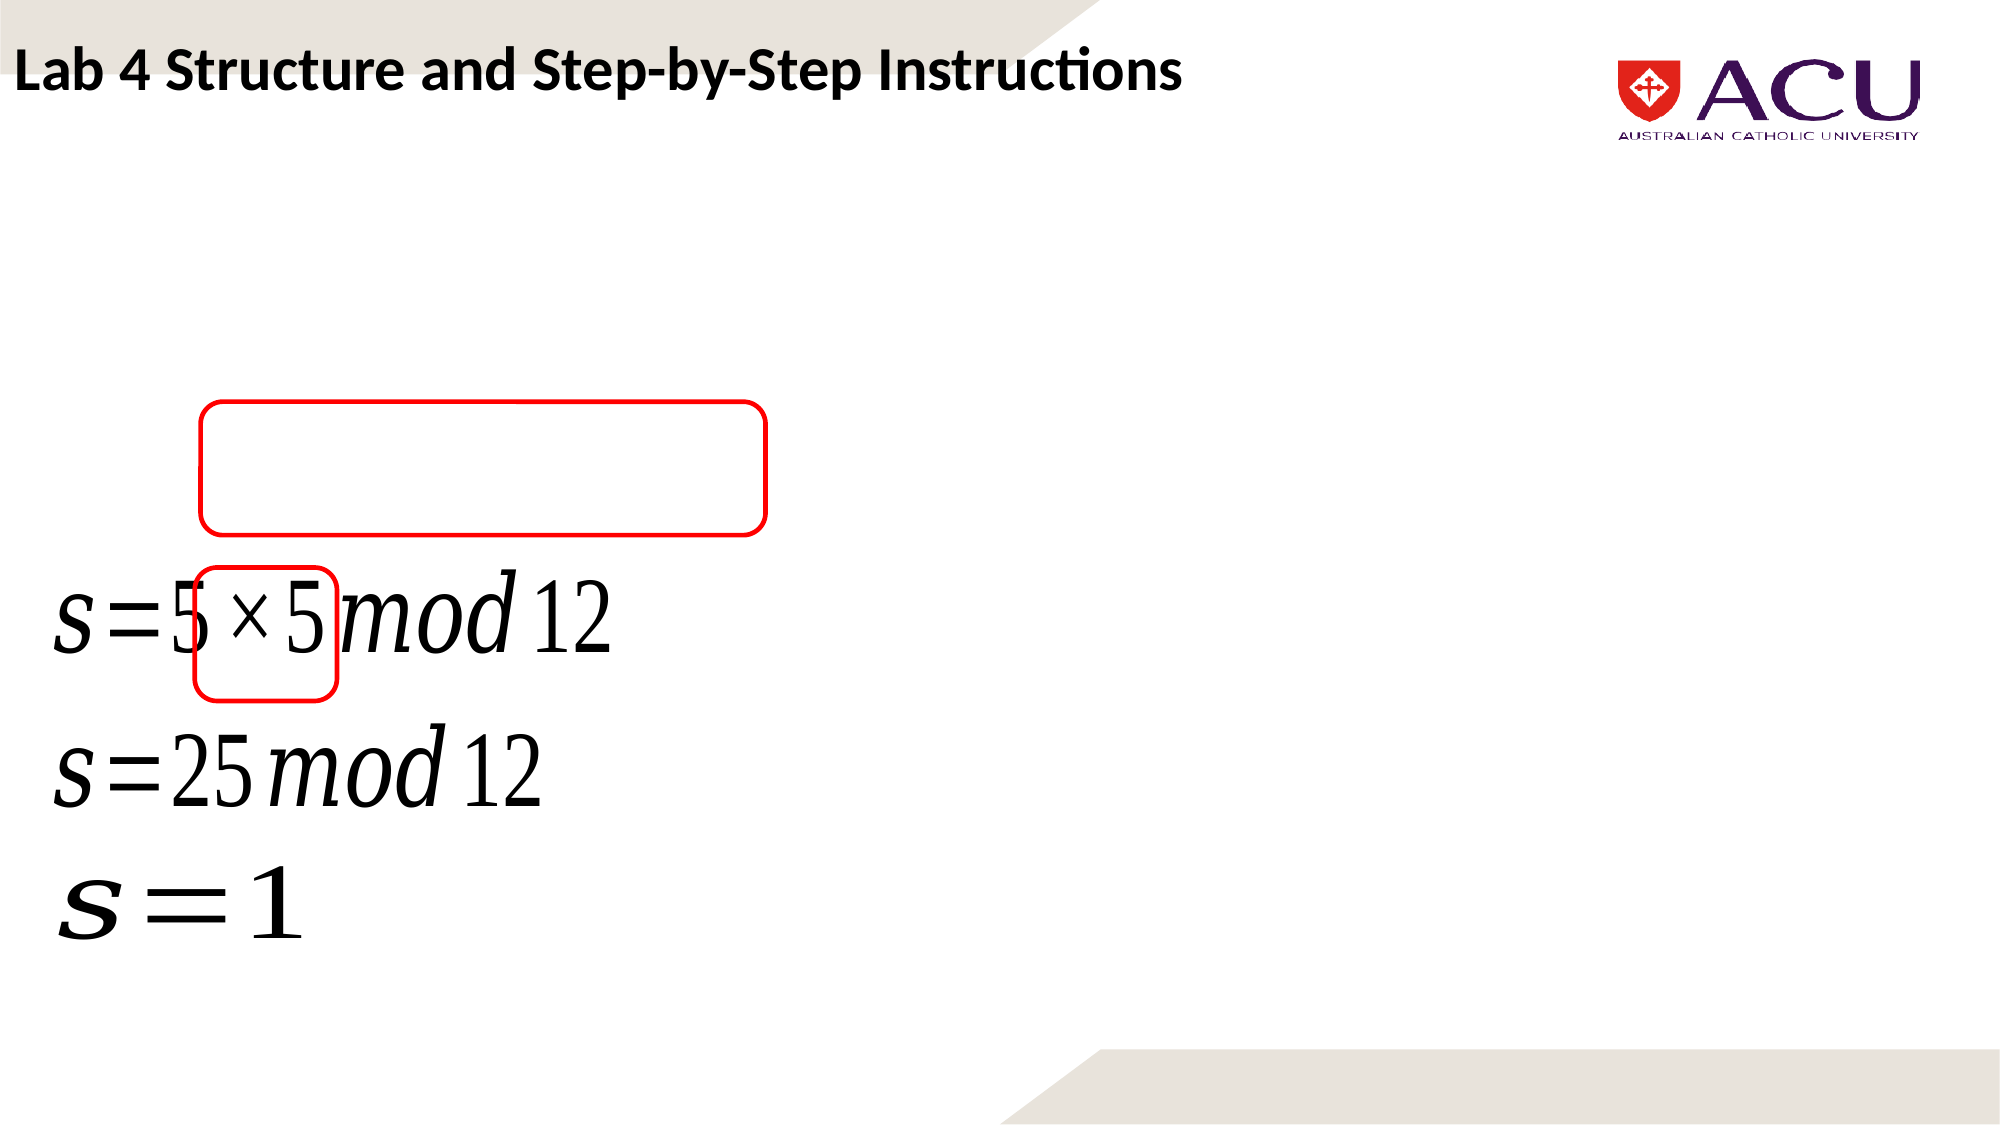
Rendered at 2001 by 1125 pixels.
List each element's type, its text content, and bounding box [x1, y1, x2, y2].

picture [1618, 111, 1920, 140]
text_box Lab 4 Structure and Step-by-Step Instructions [0, 0, 2000, 111]
text_box [192, 565, 340, 704]
text_box [198, 399, 768, 538]
